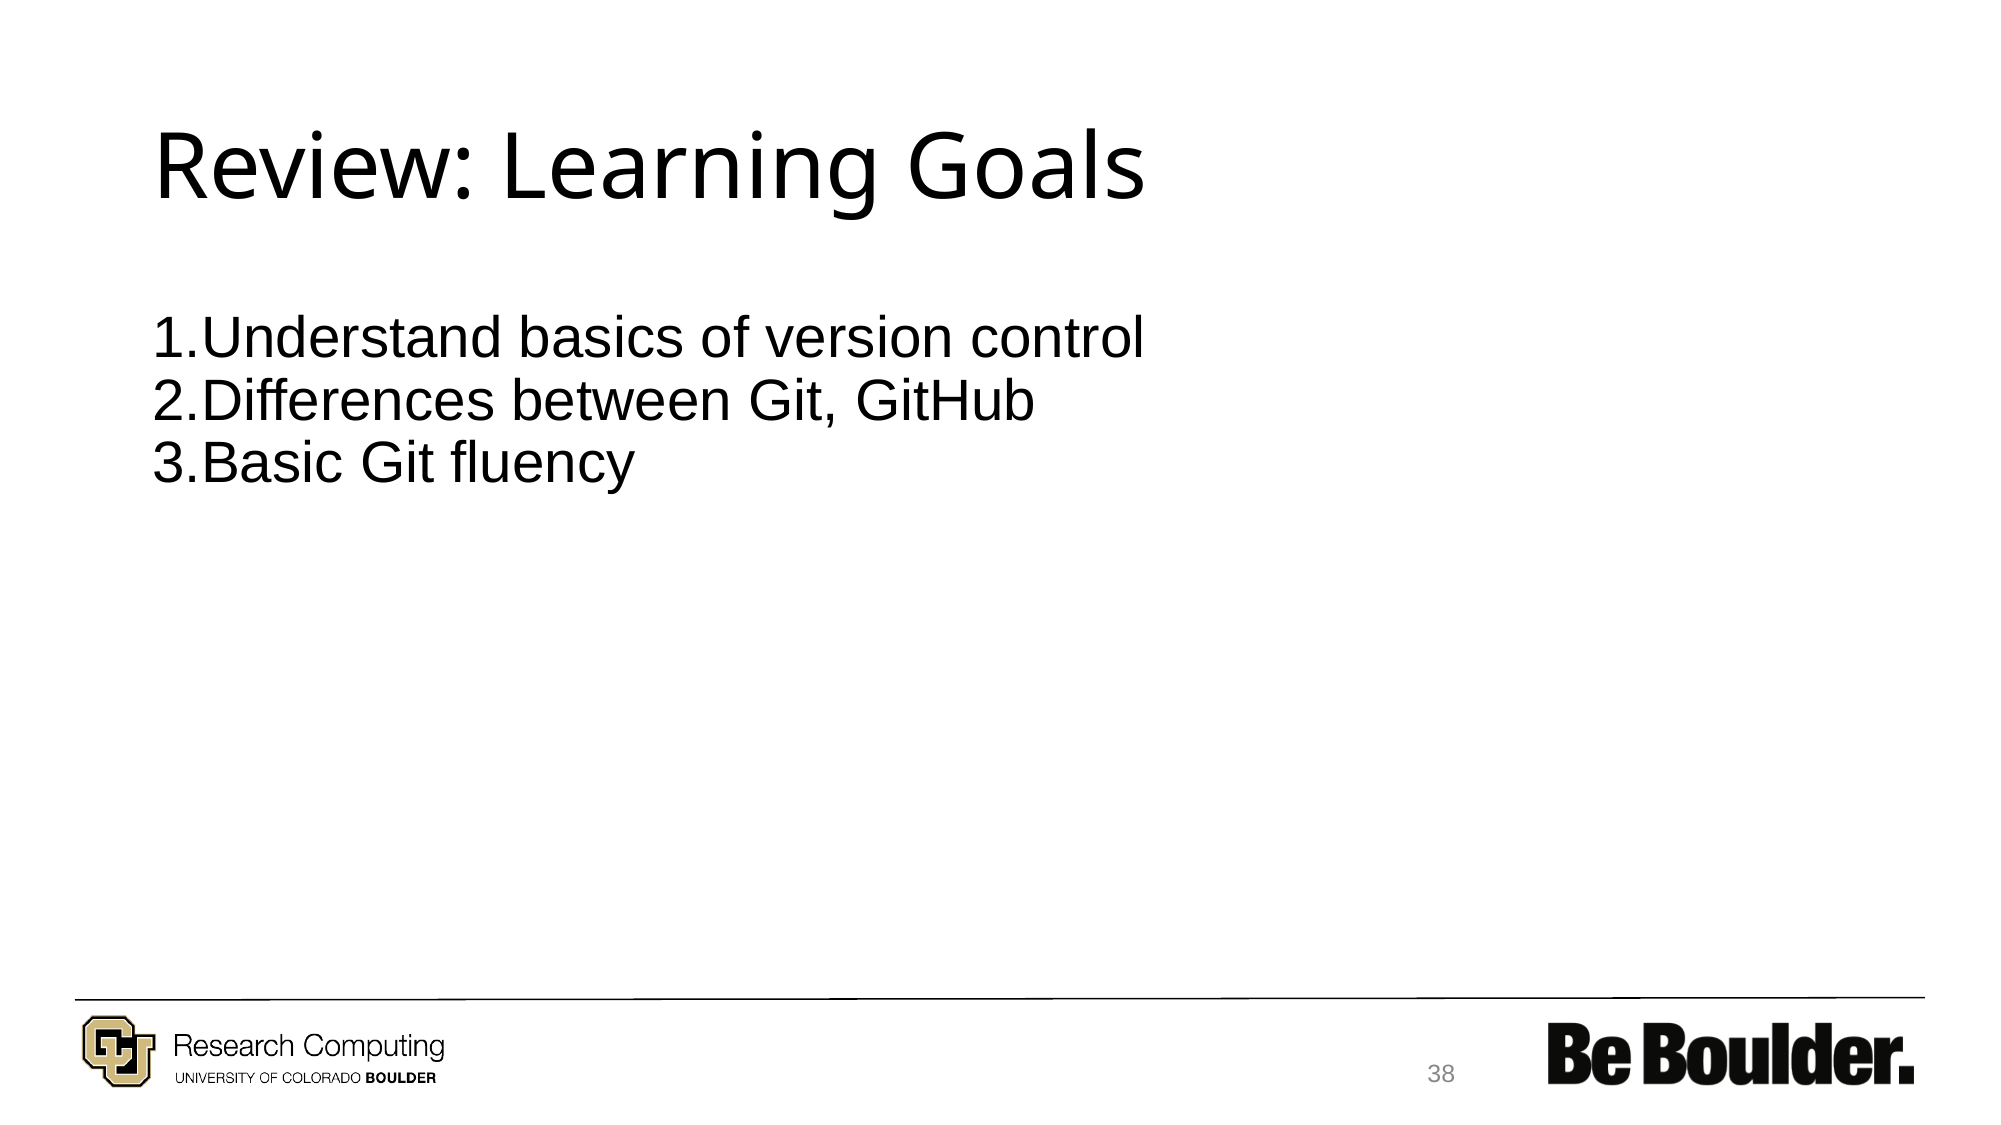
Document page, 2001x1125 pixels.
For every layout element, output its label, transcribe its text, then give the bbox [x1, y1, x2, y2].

title Review: Learning Goals [137, 59, 1863, 278]
list Understand basics of version control Differences between Git, GitHub Basic Git fluency [137, 299, 1863, 983]
picture [1524, 1015, 1938, 1088]
picture [81, 1015, 444, 1088]
slide_number 38 [1412, 1042, 1525, 1103]
